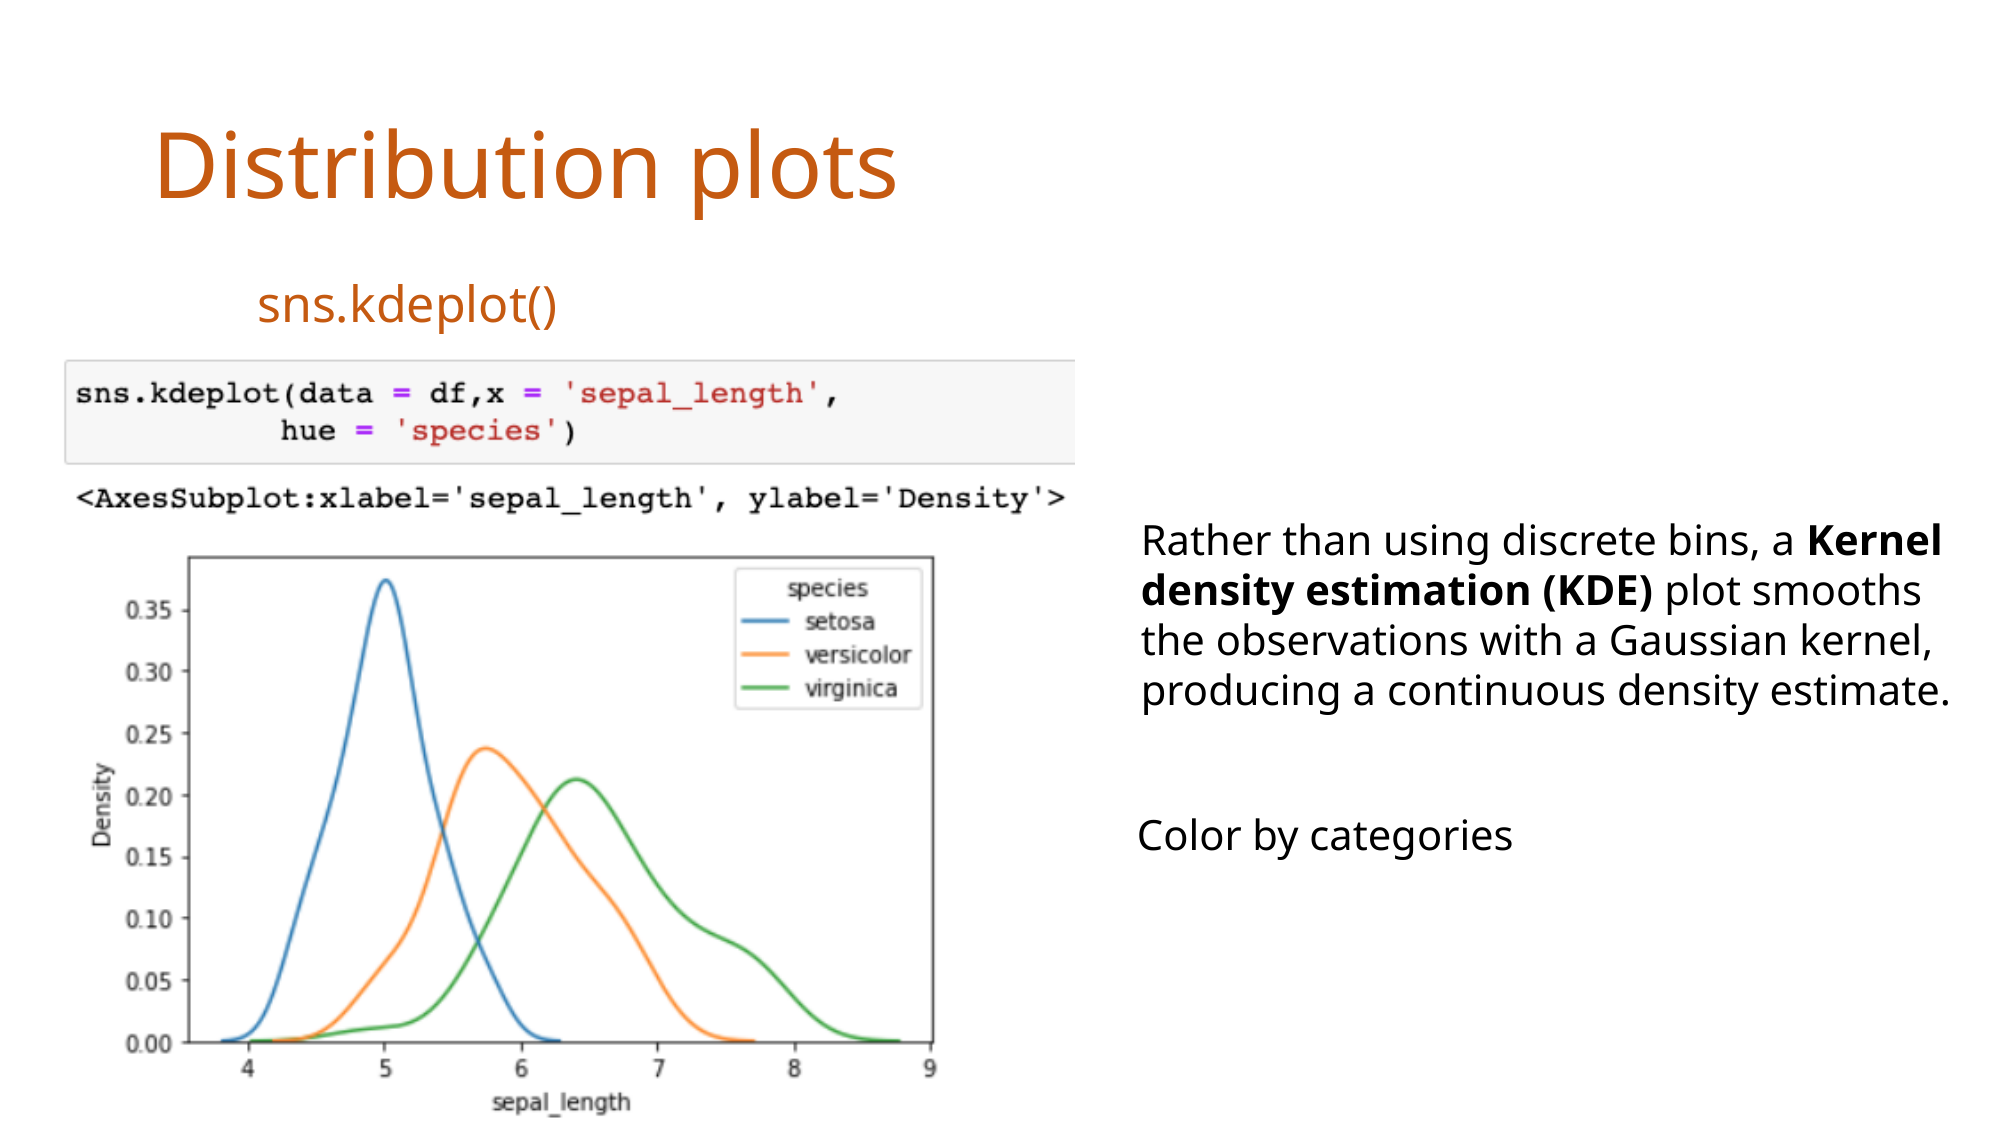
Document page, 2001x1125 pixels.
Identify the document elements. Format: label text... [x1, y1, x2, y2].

picture [54, 353, 1075, 1125]
text_box sns.kdeplot() [242, 264, 572, 340]
text_box Rather than using discrete bins, a Kernel density estimation (KDE) plot smooths the observations with a Gaussian kernel, producing a continuous density estimate. [1126, 506, 1969, 721]
text_box Color by categories [1122, 801, 1529, 866]
title Distribution plots [137, 59, 1863, 278]
